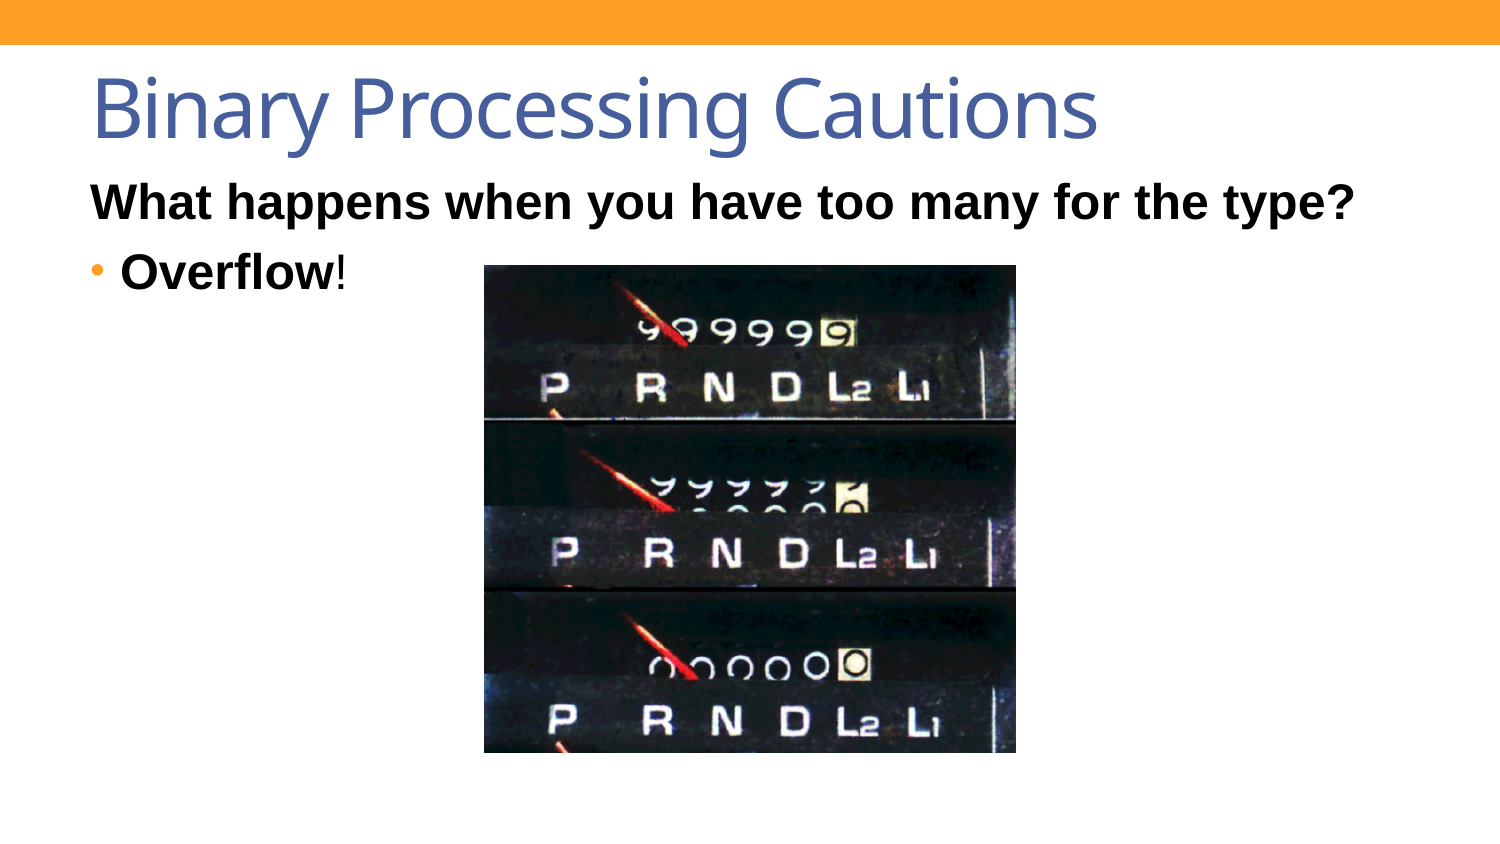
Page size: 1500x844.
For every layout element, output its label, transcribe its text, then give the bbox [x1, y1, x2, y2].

picture [483, 265, 1017, 753]
title Binary Processing Cautions [75, 43, 1425, 161]
list What happens when you have too many for the type? Overflow! [75, 161, 1500, 824]
